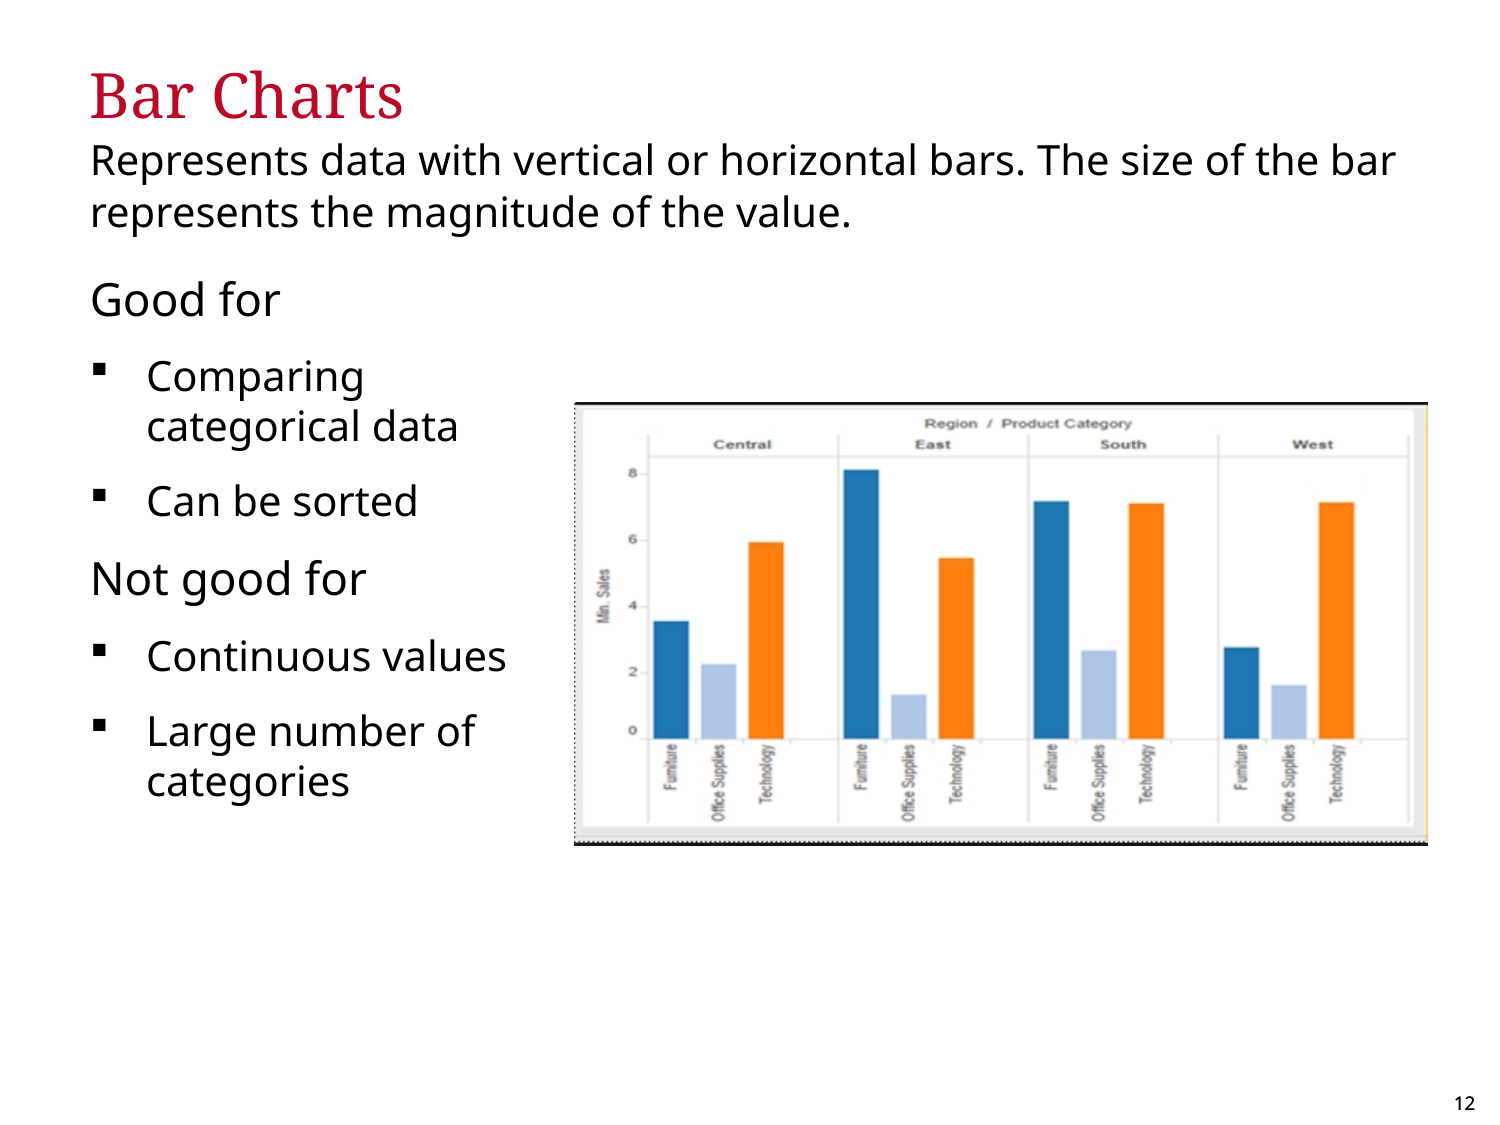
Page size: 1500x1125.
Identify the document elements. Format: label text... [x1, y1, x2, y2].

title Bar Charts Represents data with vertical or horizontal bars. The size of the bar represents the magnitude of the value. [89, 52, 1440, 240]
picture [574, 402, 1428, 846]
list Good for Comparing categorical data Can be sorted Not good for Continuous values Large number of categories [89, 270, 575, 1099]
